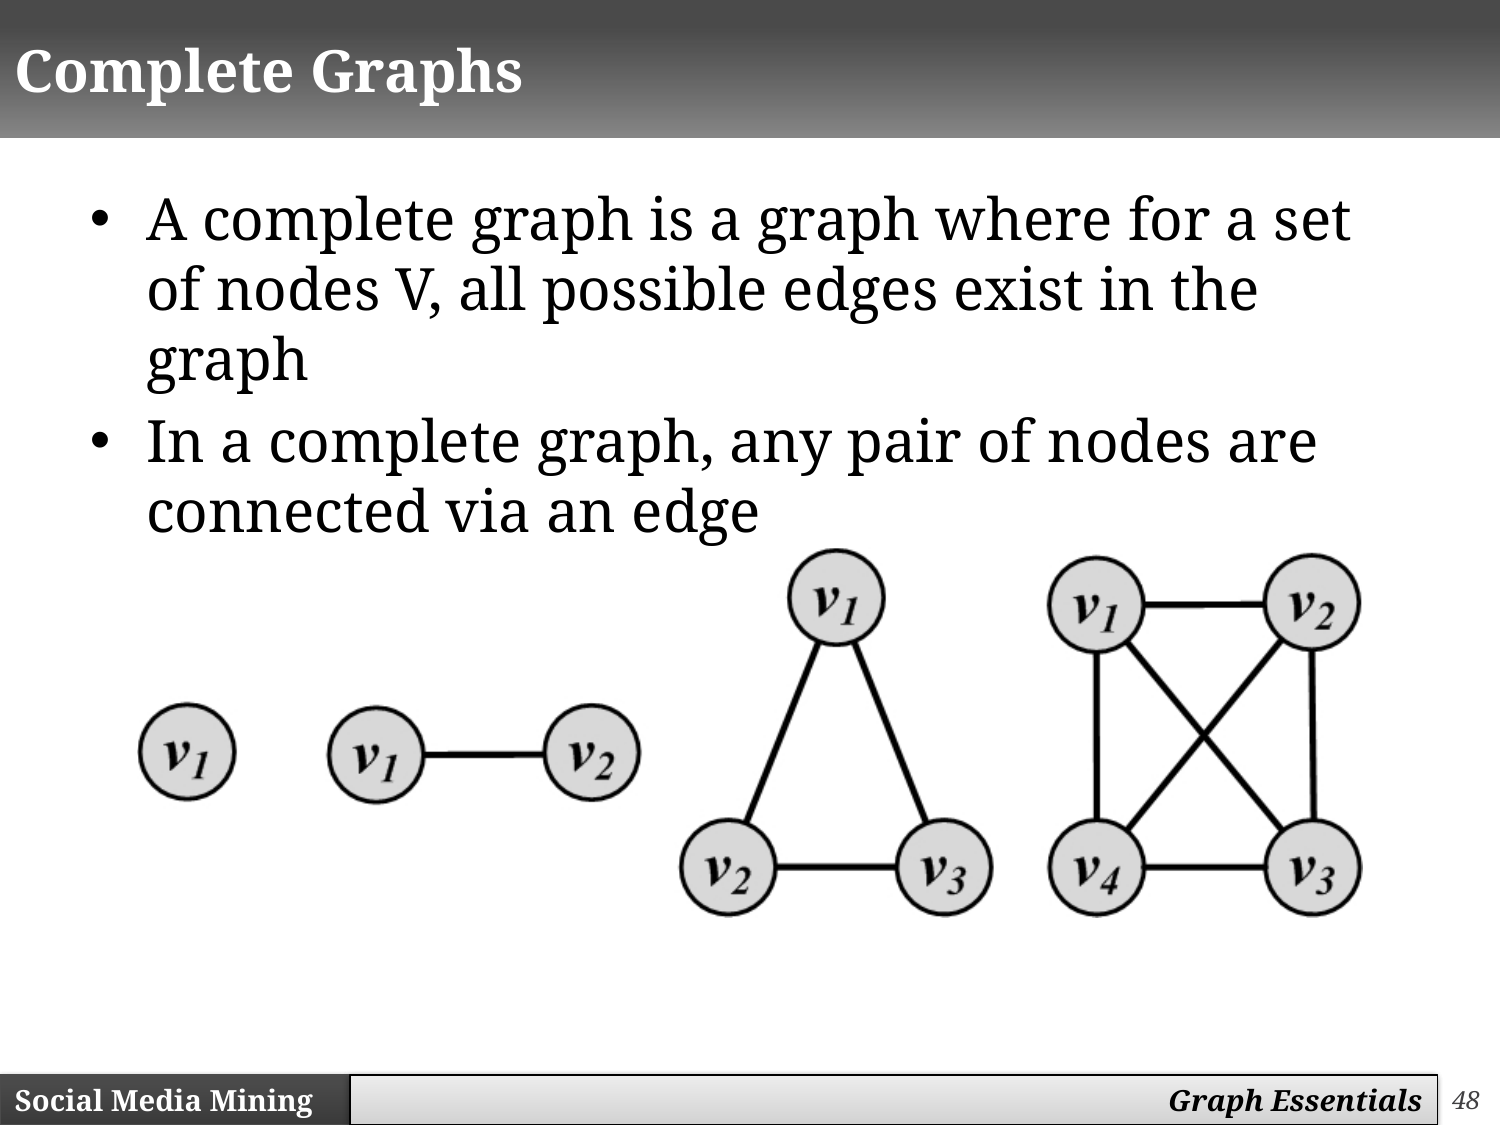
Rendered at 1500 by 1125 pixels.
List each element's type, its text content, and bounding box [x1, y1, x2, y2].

picture [137, 546, 1363, 918]
title Complete Graphs [0, 0, 1500, 138]
list A complete graph is a graph where for a set of nodes V, all possible edges exist in the graph In a complete graph, any pair of nodes are connected via an edge [75, 174, 1425, 563]
